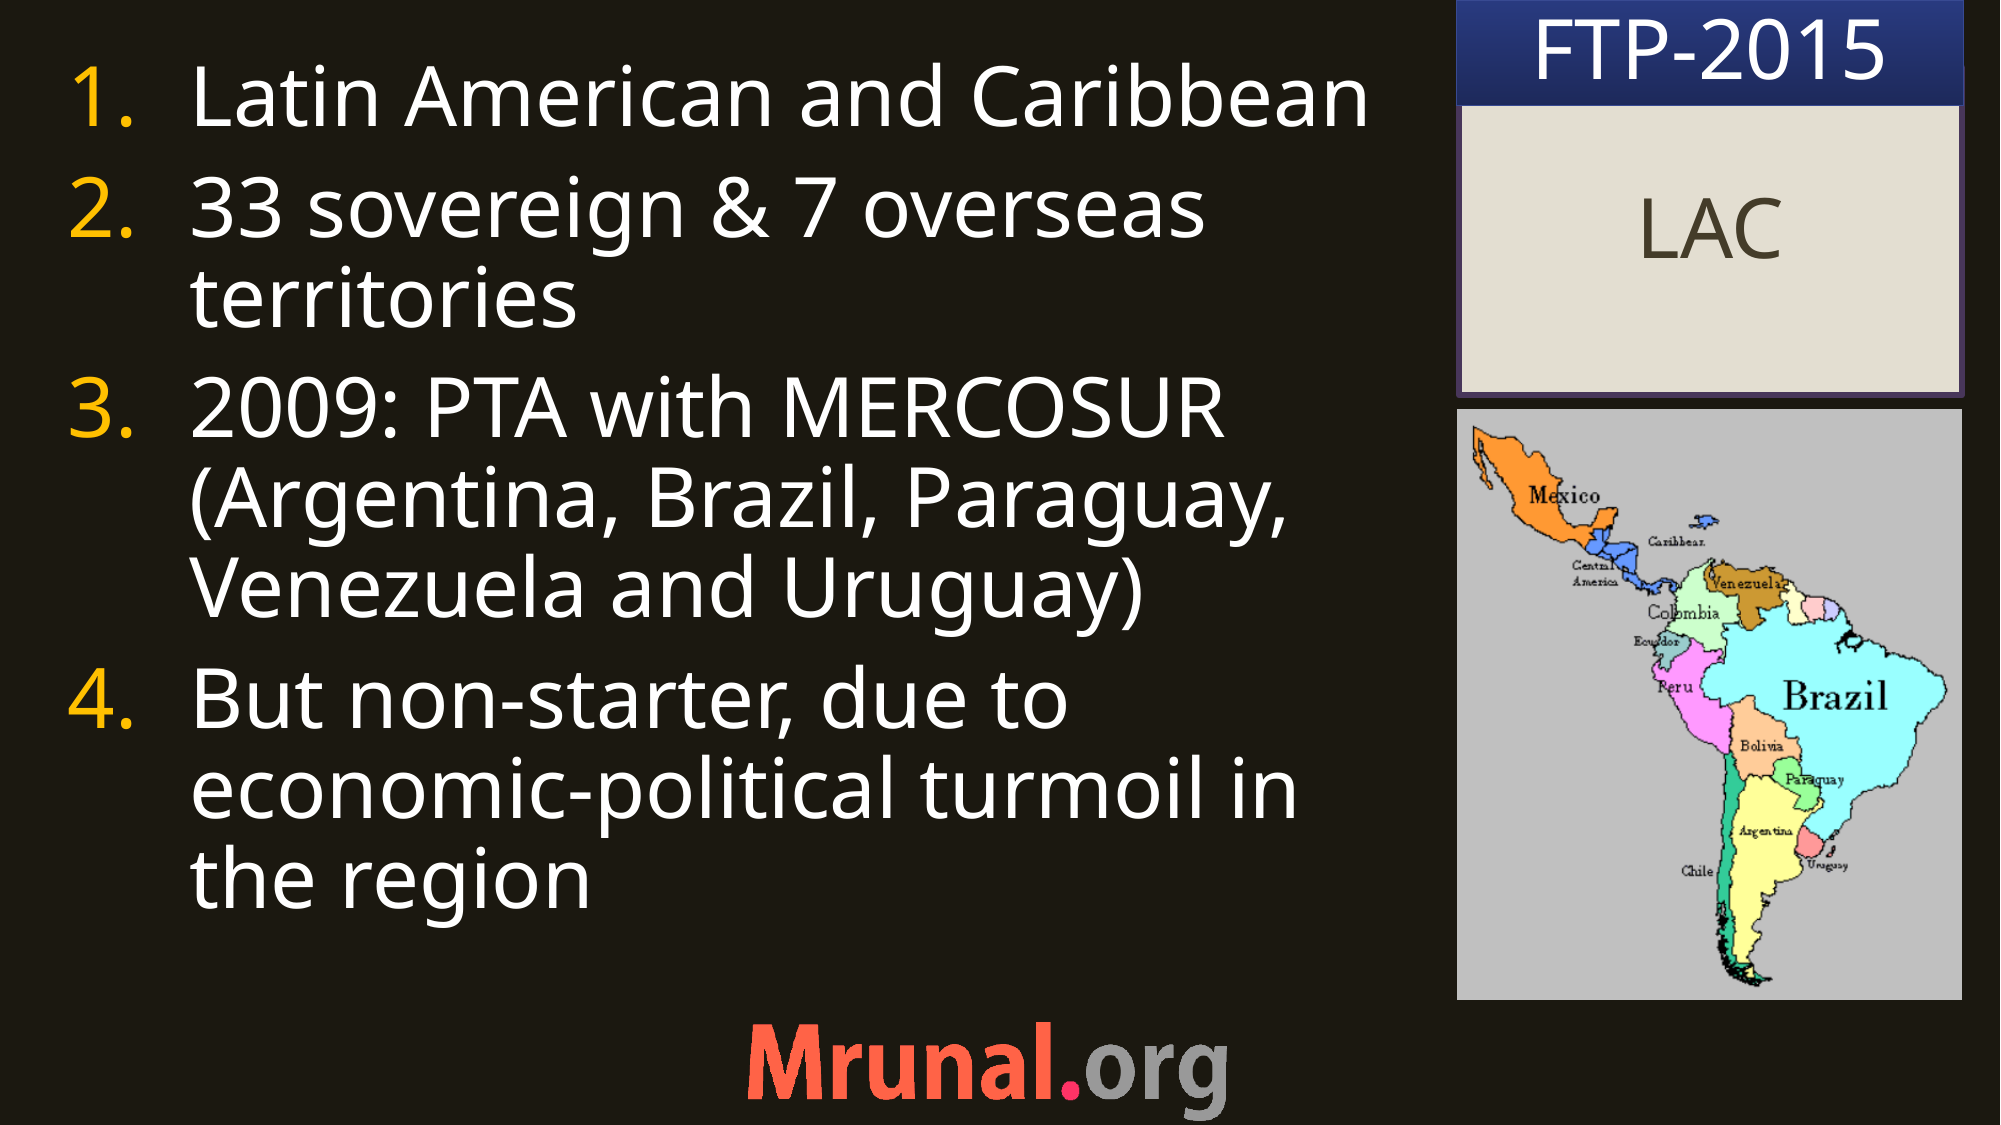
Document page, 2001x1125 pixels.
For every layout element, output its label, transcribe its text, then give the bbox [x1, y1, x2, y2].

list FTP-2015 [1456, 0, 1964, 106]
picture [741, 1014, 1230, 1125]
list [1457, 408, 1962, 1000]
title LAC [1456, 65, 1965, 398]
list Latin American and Caribbean 33 sovereign & 7 overseas territories 2009: PTA with MERCOSUR (Argentina, Brazil, Paraguay, Venezuela and Uruguay) But non-starter, due to economic-political turmoil in the region [52, 47, 1447, 1014]
